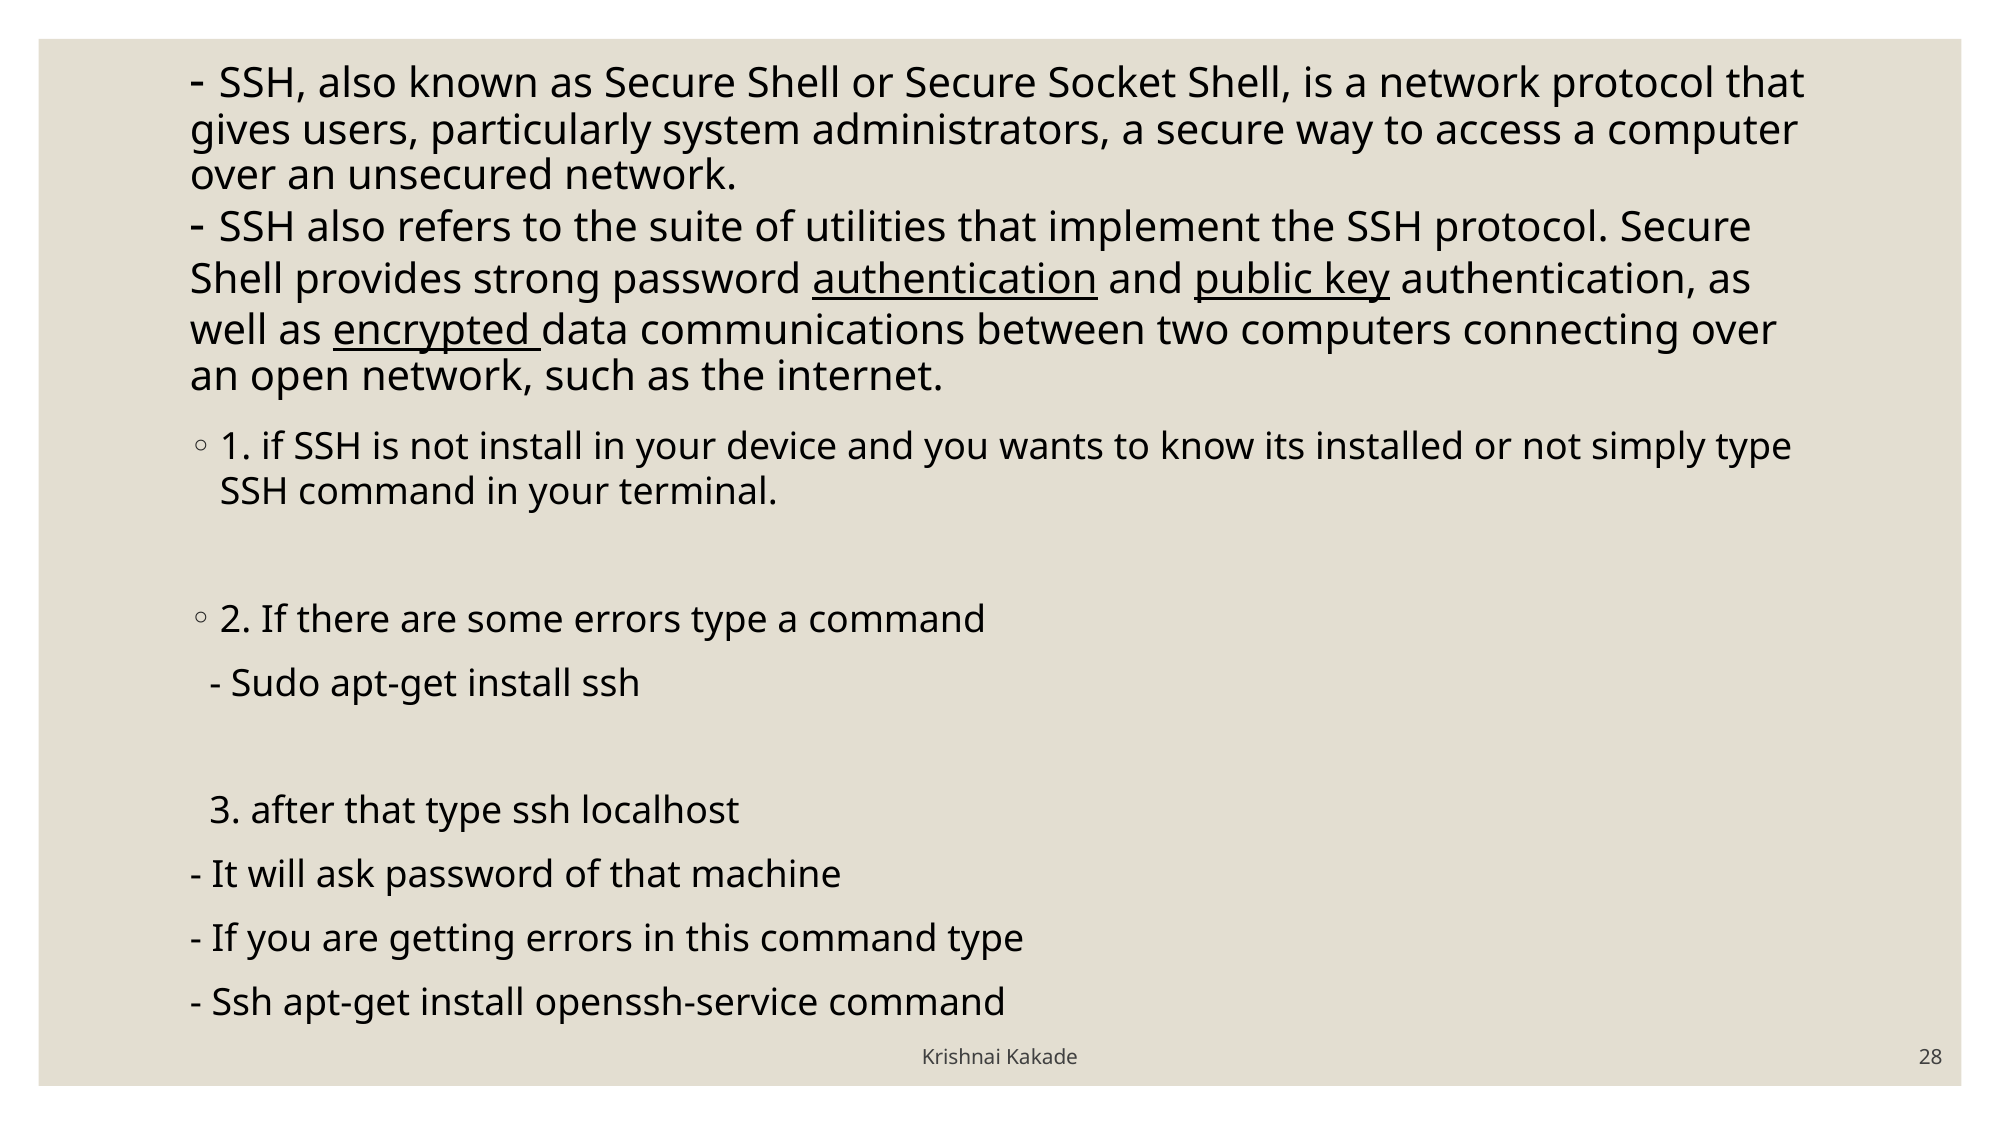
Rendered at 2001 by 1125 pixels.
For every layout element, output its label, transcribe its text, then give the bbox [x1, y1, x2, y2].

footer Krishnai Kakade [572, 1034, 1428, 1080]
title - SSH, also known as Secure Shell or Secure Socket Shell, is a network protocol that gives users, particularly system administrators, a secure way to access a computer over an unsecured network. - SSH also refers to the suite of utilities that implement the SSH protocol. Secure Shell provides strong password authentication and public key authentication, as well as encrypted data communications between two computers connecting over an open network, such as the internet. [174, 99, 1825, 414]
list 1. if SSH is not install in your device and you wants to know its installed or not simply type SSH command in your terminal. 2. If there are some errors type a command - Sudo apt-get install ssh 3. after that type ssh localhost - It will ask password of that machine - If you are getting errors in this command type - Ssh apt-get install openssh-service command [174, 414, 1825, 1060]
slide_number 28 [1717, 1034, 1958, 1080]
